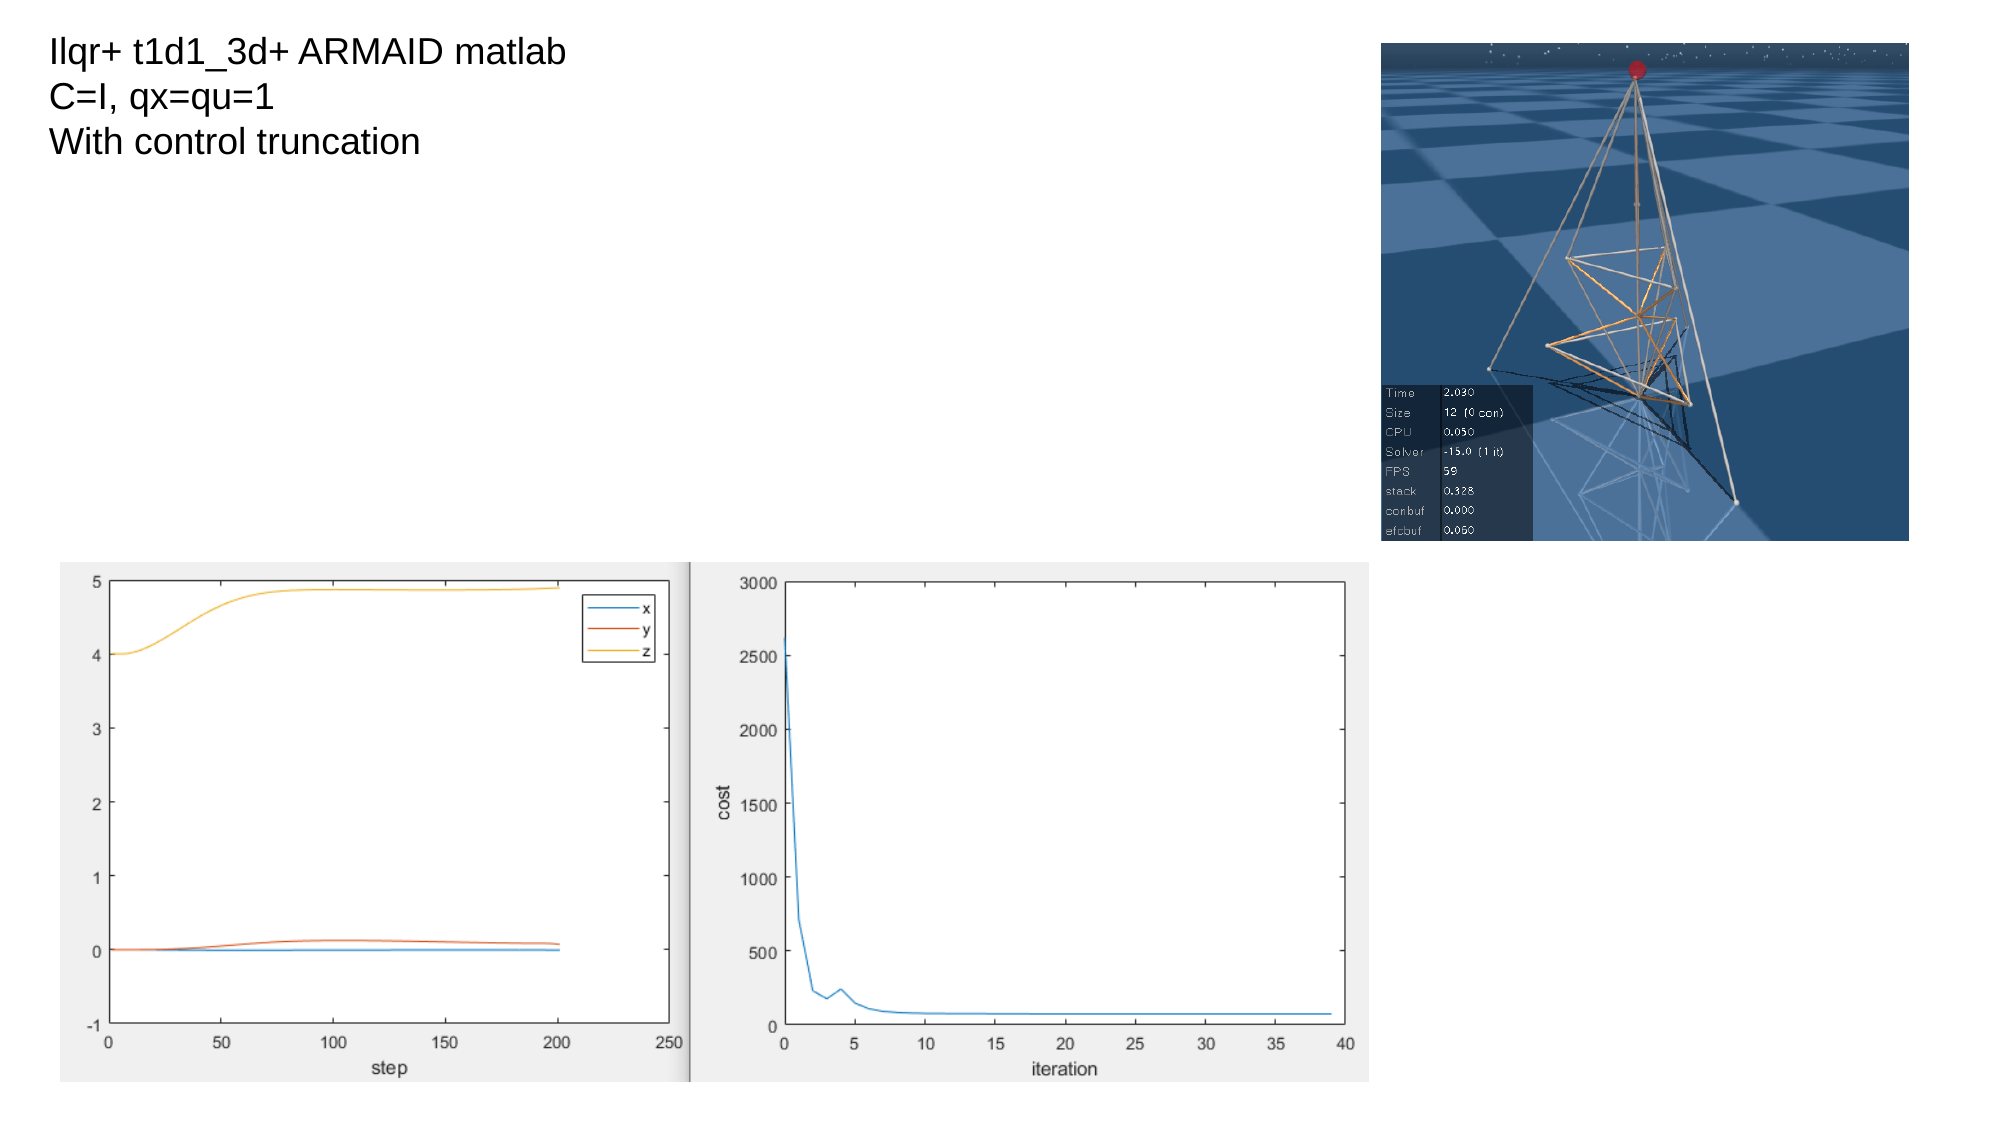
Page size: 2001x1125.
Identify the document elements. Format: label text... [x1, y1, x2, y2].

picture [1381, 43, 1909, 541]
picture [60, 562, 1369, 1082]
text_box Ilqr+ t1d1_3d+ ARMAID matlab C=I, qx=qu=1 With control truncation [34, 19, 742, 170]
